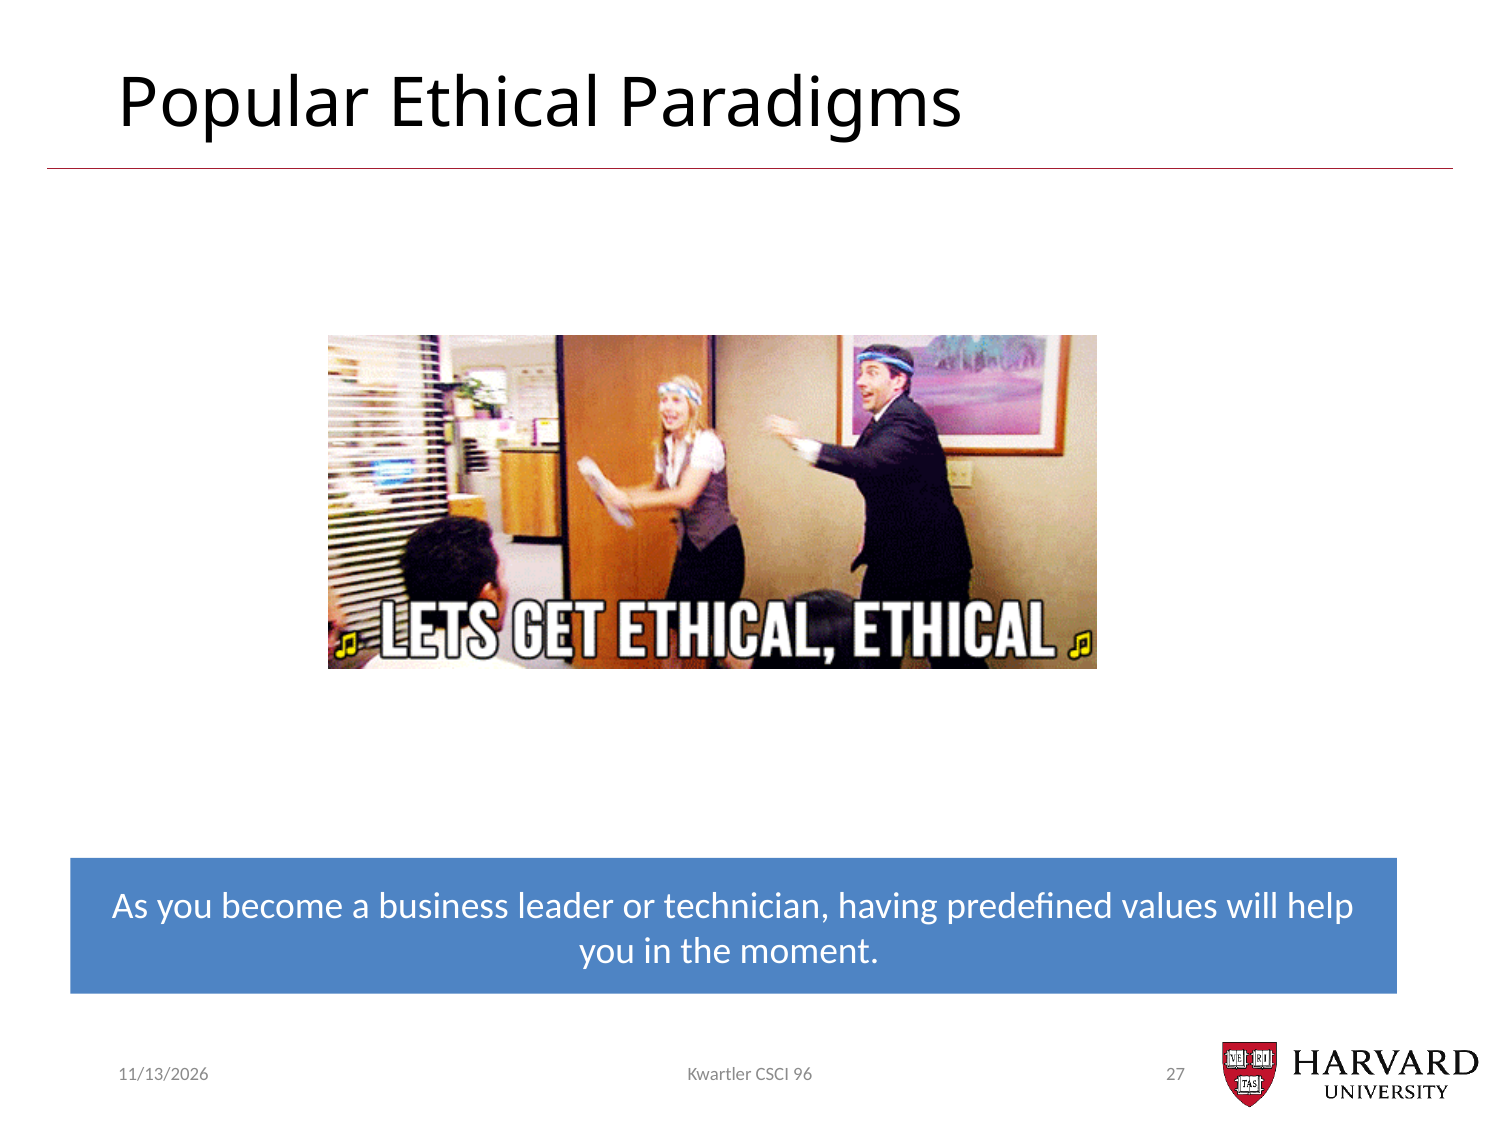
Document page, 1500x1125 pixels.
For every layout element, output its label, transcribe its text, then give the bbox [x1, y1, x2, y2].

slide_number 27 [1059, 1042, 1200, 1103]
text_box As you become a business leader or technician, having predefined values will help you in the moment. [69, 857, 1398, 995]
picture [328, 335, 1097, 669]
title Popular Ethical Paradigms [103, 59, 1397, 157]
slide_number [103, 1042, 441, 1103]
footer Kwartler CSCI 96 [496, 1042, 1004, 1103]
picture [1200, 1024, 1500, 1125]
